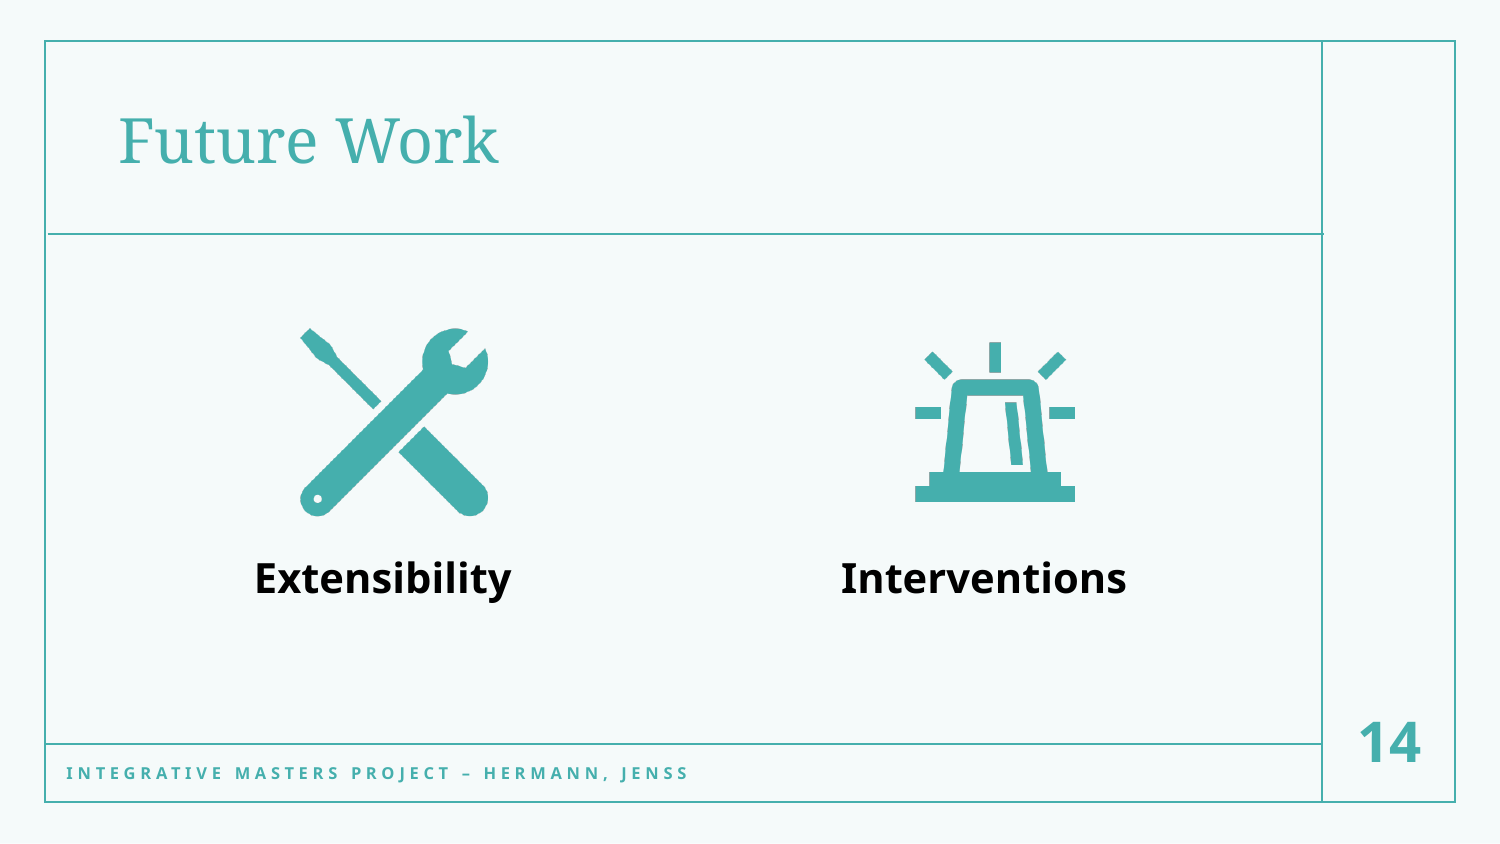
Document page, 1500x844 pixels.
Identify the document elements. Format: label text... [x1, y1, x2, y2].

picture [283, 311, 505, 533]
text_box Interventions [809, 544, 1159, 609]
title Future Work [103, 67, 1276, 220]
footer Integrative Masters Project – Hermann, Jenss [51, 755, 991, 794]
picture [884, 311, 1106, 533]
slide_number 14 [1331, 697, 1449, 791]
text_box Extensibility [208, 544, 558, 609]
